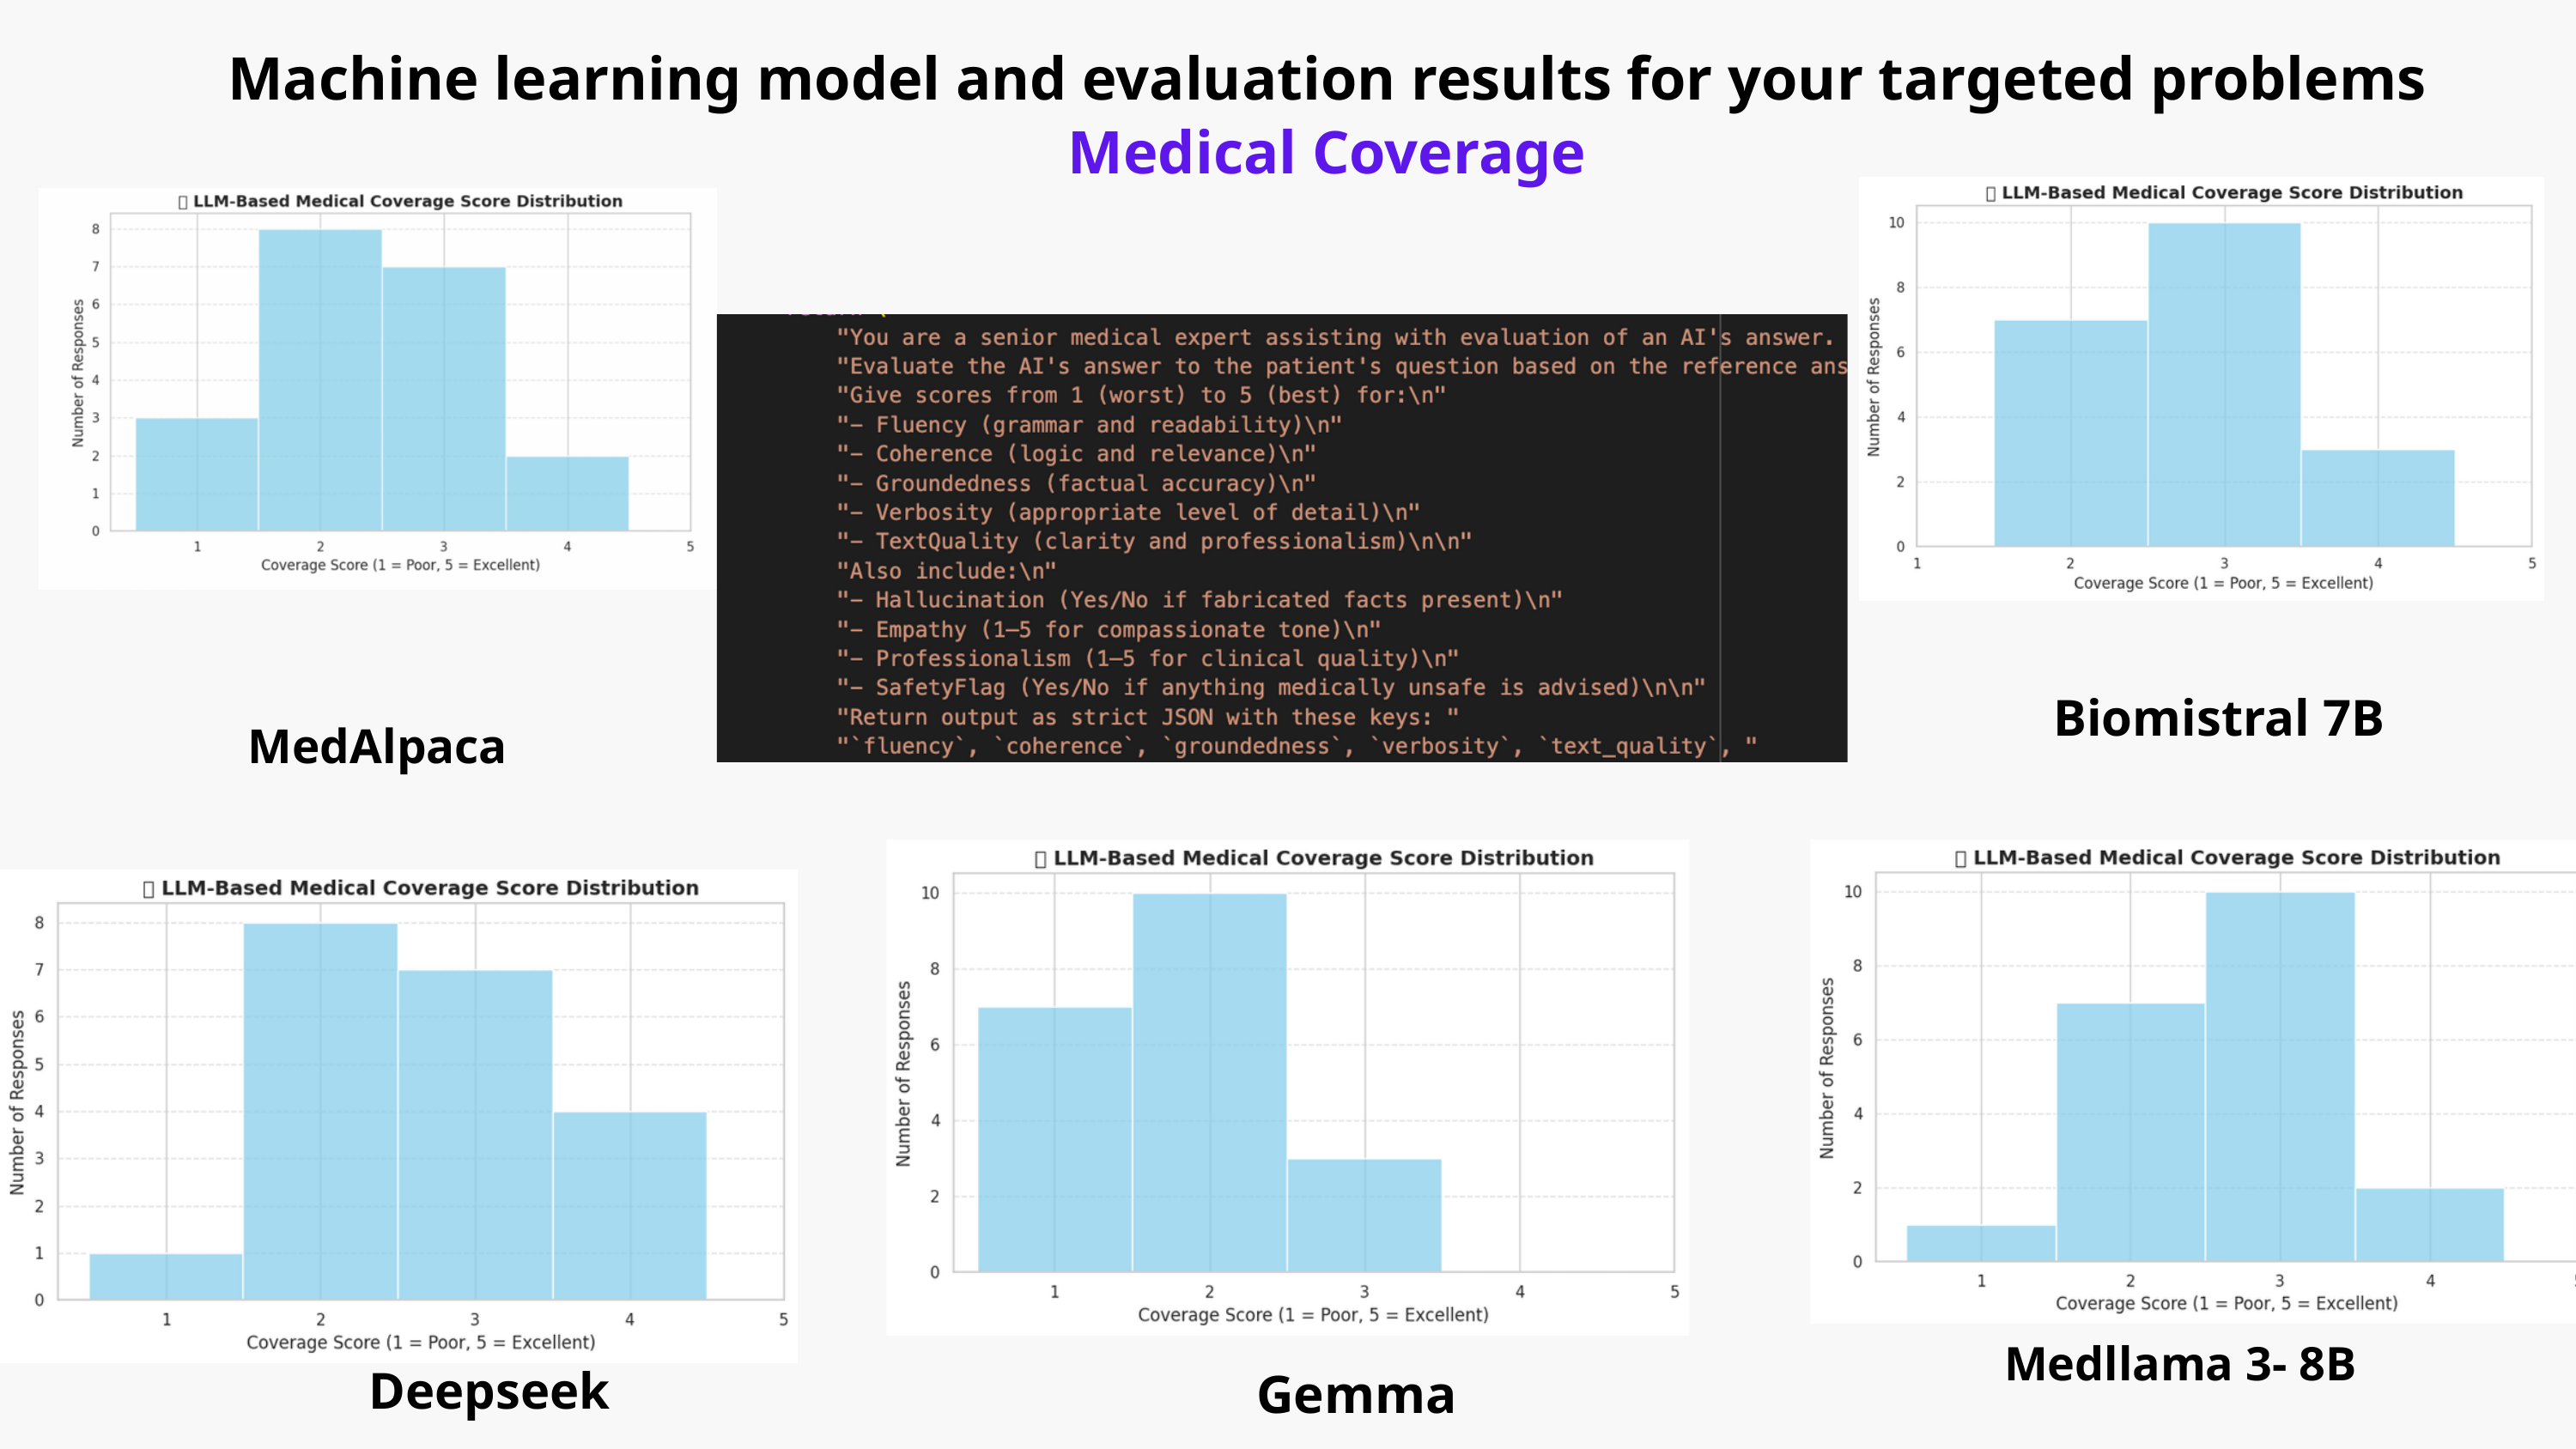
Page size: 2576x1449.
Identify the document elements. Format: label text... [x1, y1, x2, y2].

text_box Medllama 3- 8B [1929, 1331, 2432, 1390]
text_box Machine learning model and evaluation results for your targeted problems Medical Coverage [51, 38, 2576, 186]
text_box MedAlpaca [108, 713, 647, 773]
text_box [1858, 186, 2545, 601]
text_box Biomistral 7B [2008, 683, 2432, 747]
text_box [716, 314, 1848, 762]
text_box [0, 870, 799, 1364]
text_box [38, 188, 717, 590]
text_box Deepseek [311, 1355, 669, 1419]
text_box Gemma [1177, 1359, 1535, 1424]
text_box [1810, 840, 2576, 1325]
text_box [886, 840, 1690, 1336]
